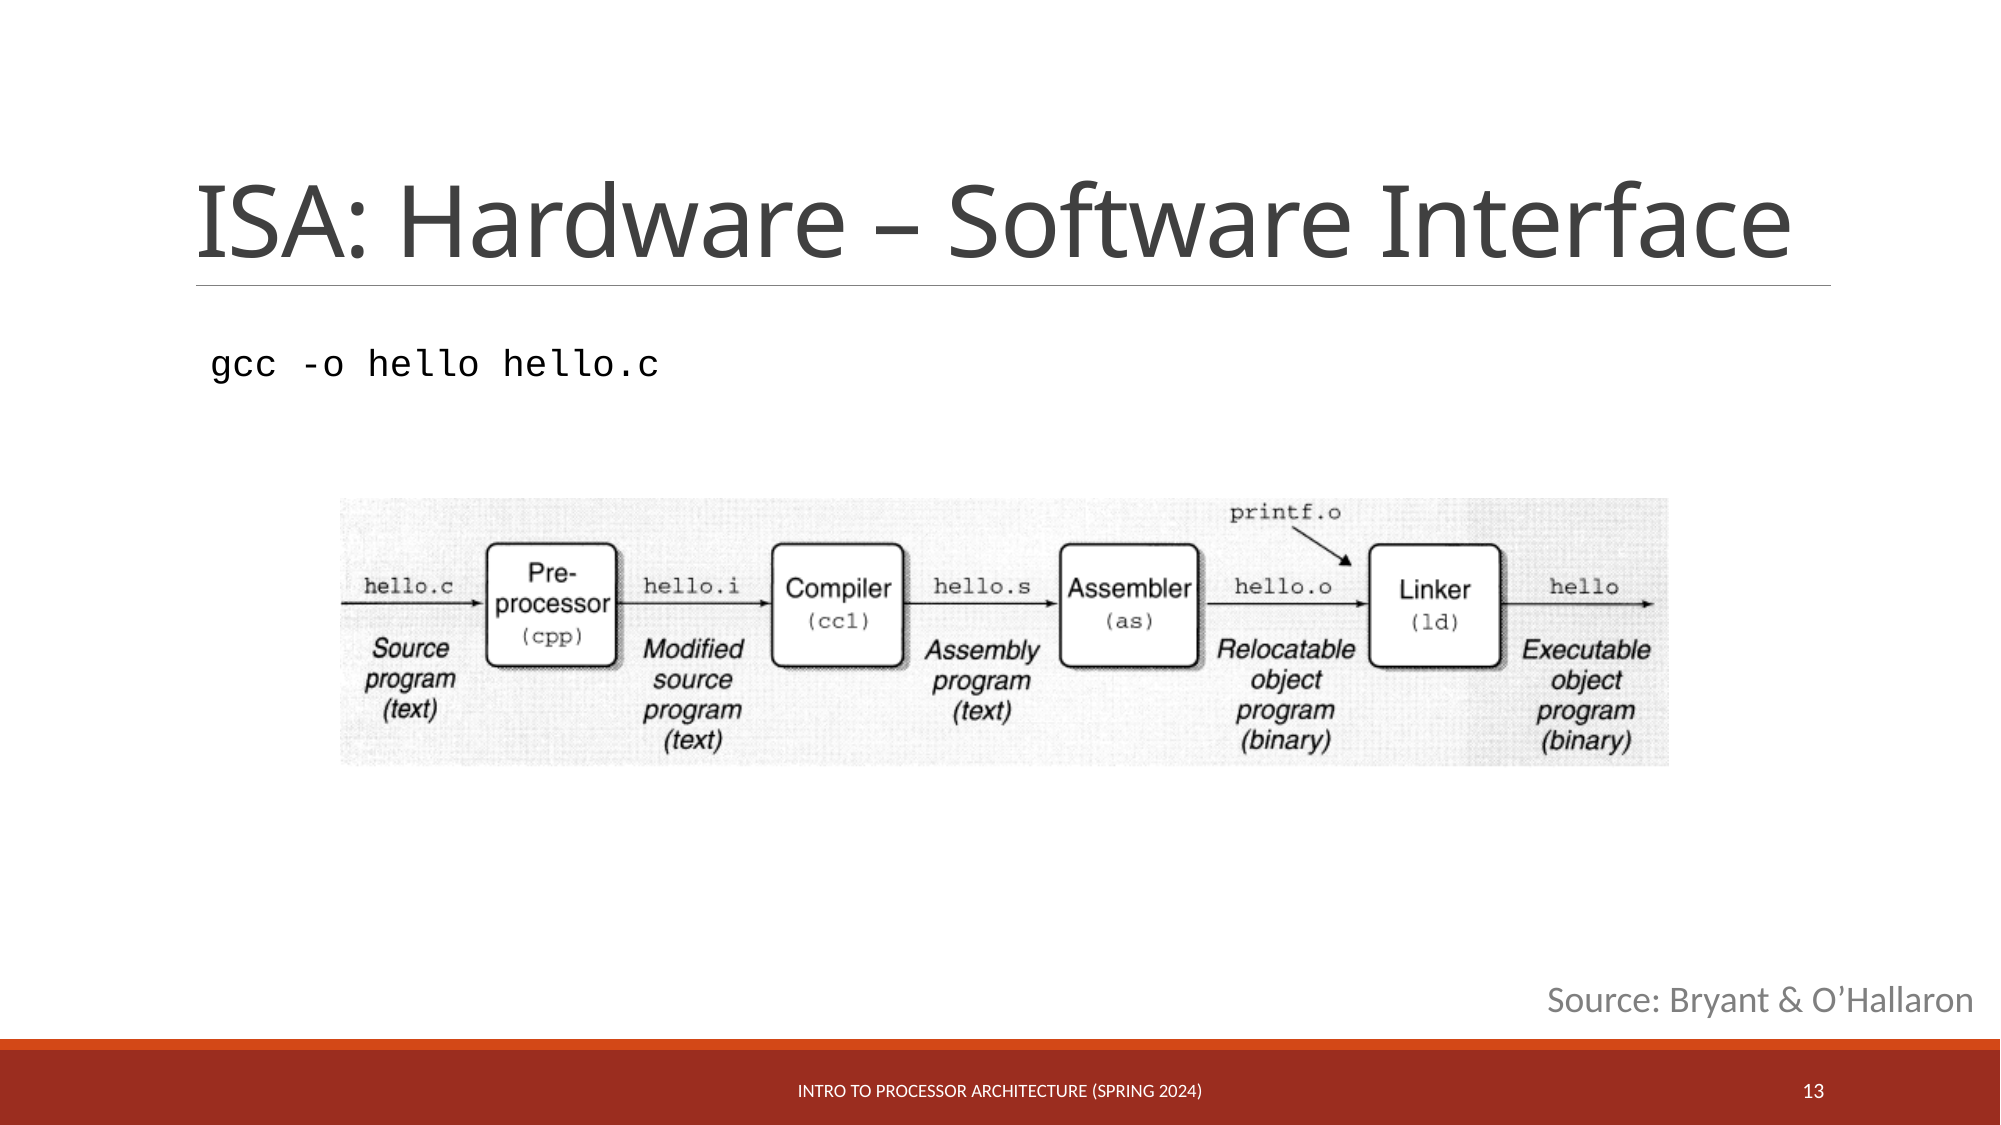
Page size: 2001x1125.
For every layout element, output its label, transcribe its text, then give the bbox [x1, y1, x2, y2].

slide_number 13 [1624, 1059, 1840, 1120]
footer Intro to Processor Architecture (Spring 2024) [604, 1059, 1396, 1120]
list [340, 497, 1670, 768]
text_box Source: Bryant & O’Hallaron [1532, 967, 1990, 1027]
title ISA: Hardware – Software Interface [180, 47, 1830, 285]
text_box gcc -o hello hello.c [195, 331, 675, 391]
